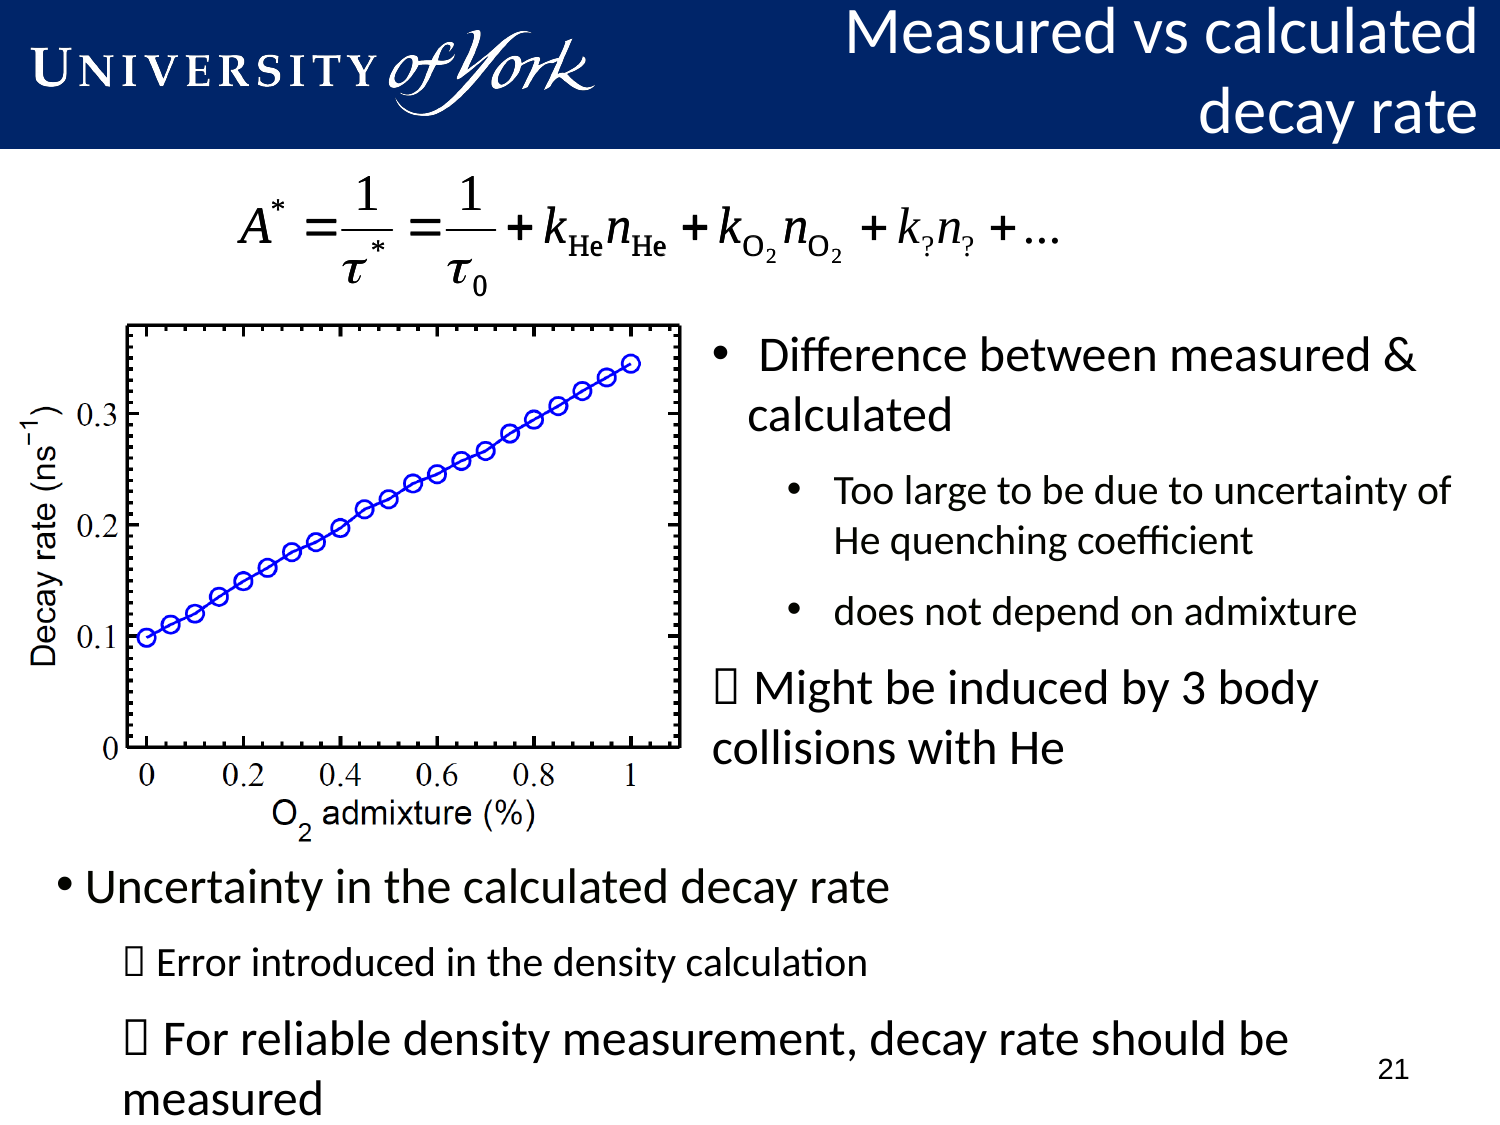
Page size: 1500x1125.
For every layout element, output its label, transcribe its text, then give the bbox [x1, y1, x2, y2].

picture [11, 300, 698, 848]
title Measured vs calculated decay rate [242, 7, 1495, 126]
text_box Difference between measured & calculated Too large to be due to uncertainty of He quenching coefficient does not depend on admixture  Might be induced by 3 body collisions with He [697, 314, 1500, 863]
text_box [854, 161, 1068, 308]
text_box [227, 161, 854, 308]
text_box Uncertainty in the calculated decay rate  Error introduced in the density calculation  For reliable density measurement, decay rate should be measured [41, 855, 1483, 1125]
slide_number 21 [1074, 1042, 1425, 1103]
picture [29, 30, 242, 116]
